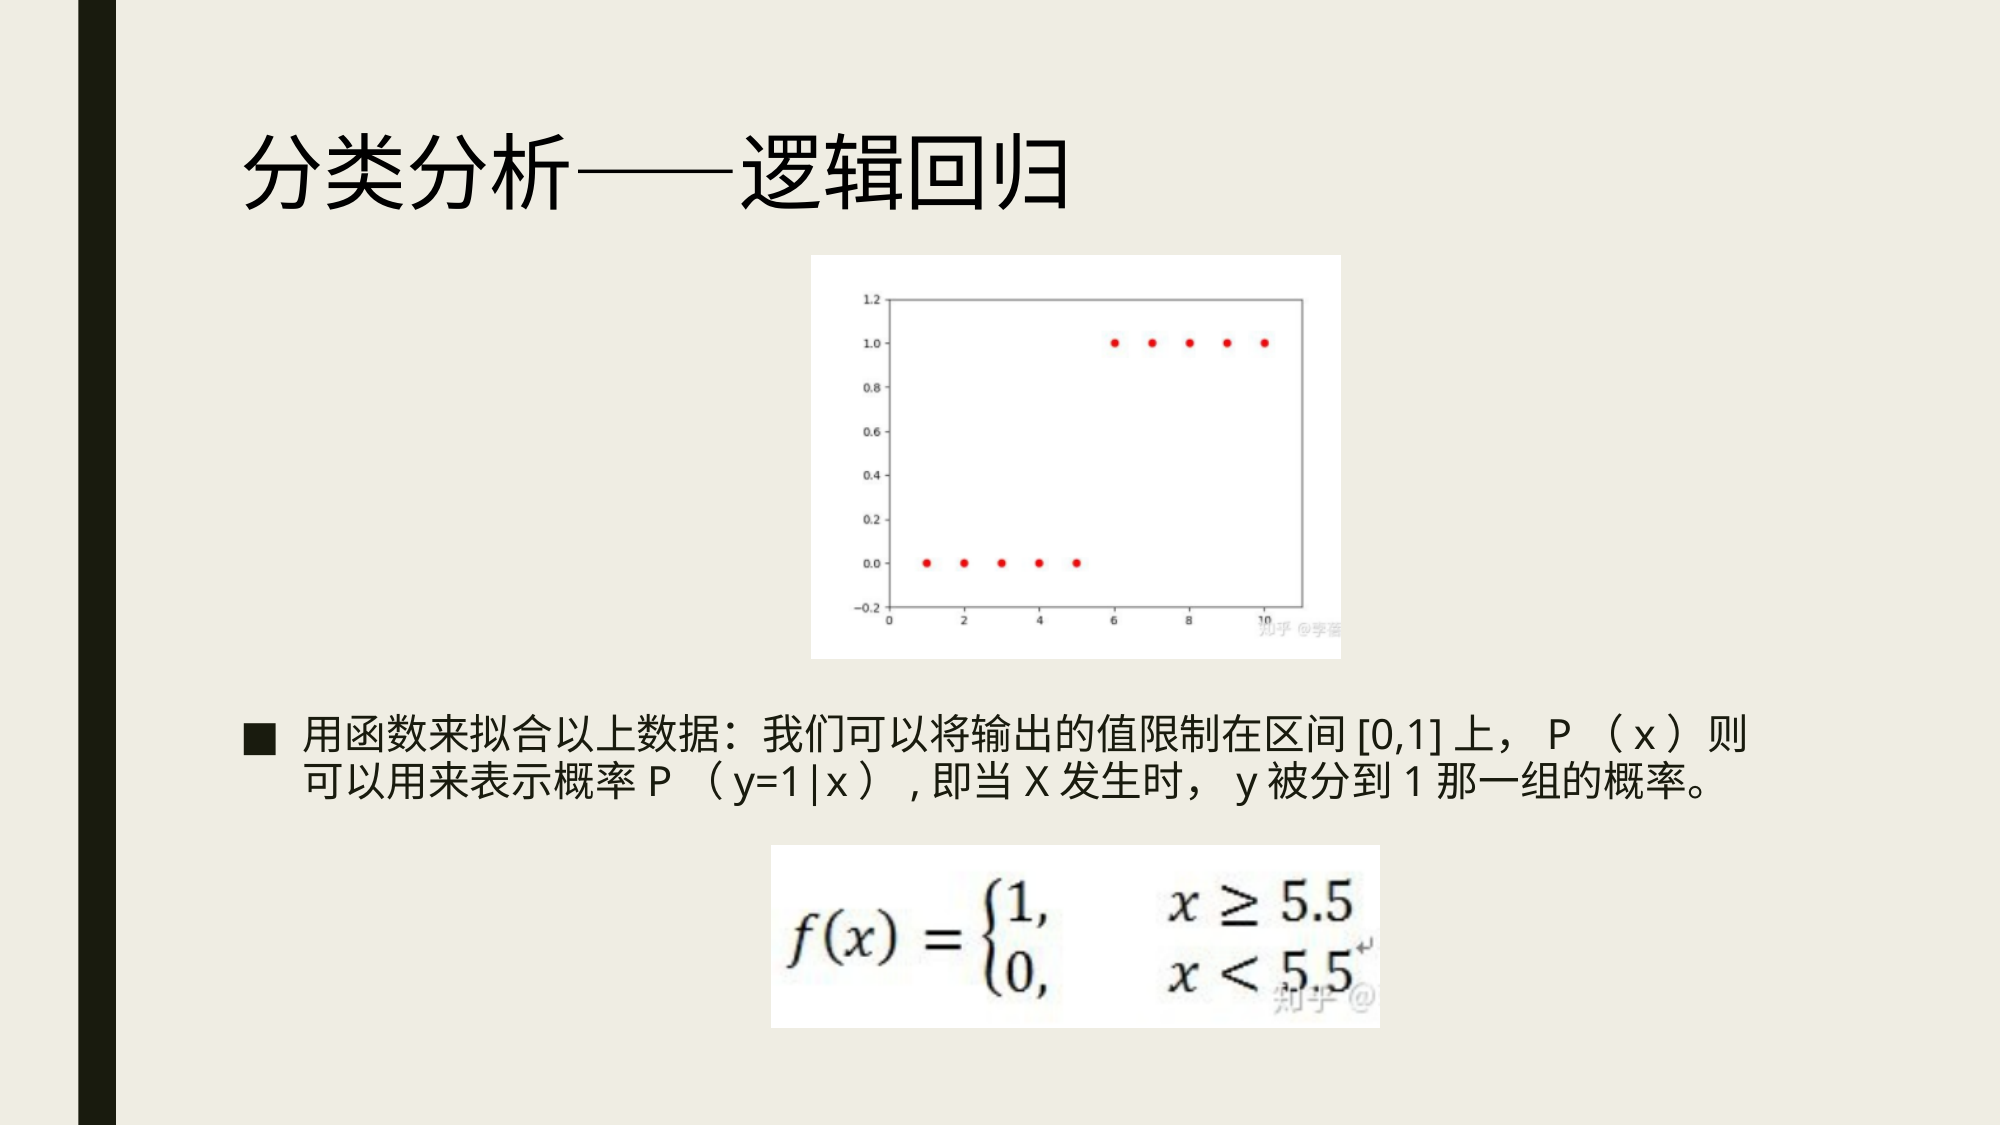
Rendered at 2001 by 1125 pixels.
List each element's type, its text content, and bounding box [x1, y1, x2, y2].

picture [810, 255, 1341, 659]
list 用函数来拟合以上数据：我们可以将输出的值限制在区间[0,1]上，P（x）则可以用来表示概率P（y=1|x）,即当X发生时，y被分到1那一组的概率。 [225, 704, 1800, 1125]
title 分类分析——逻辑回归 [225, 112, 1800, 357]
picture [771, 845, 1380, 1028]
